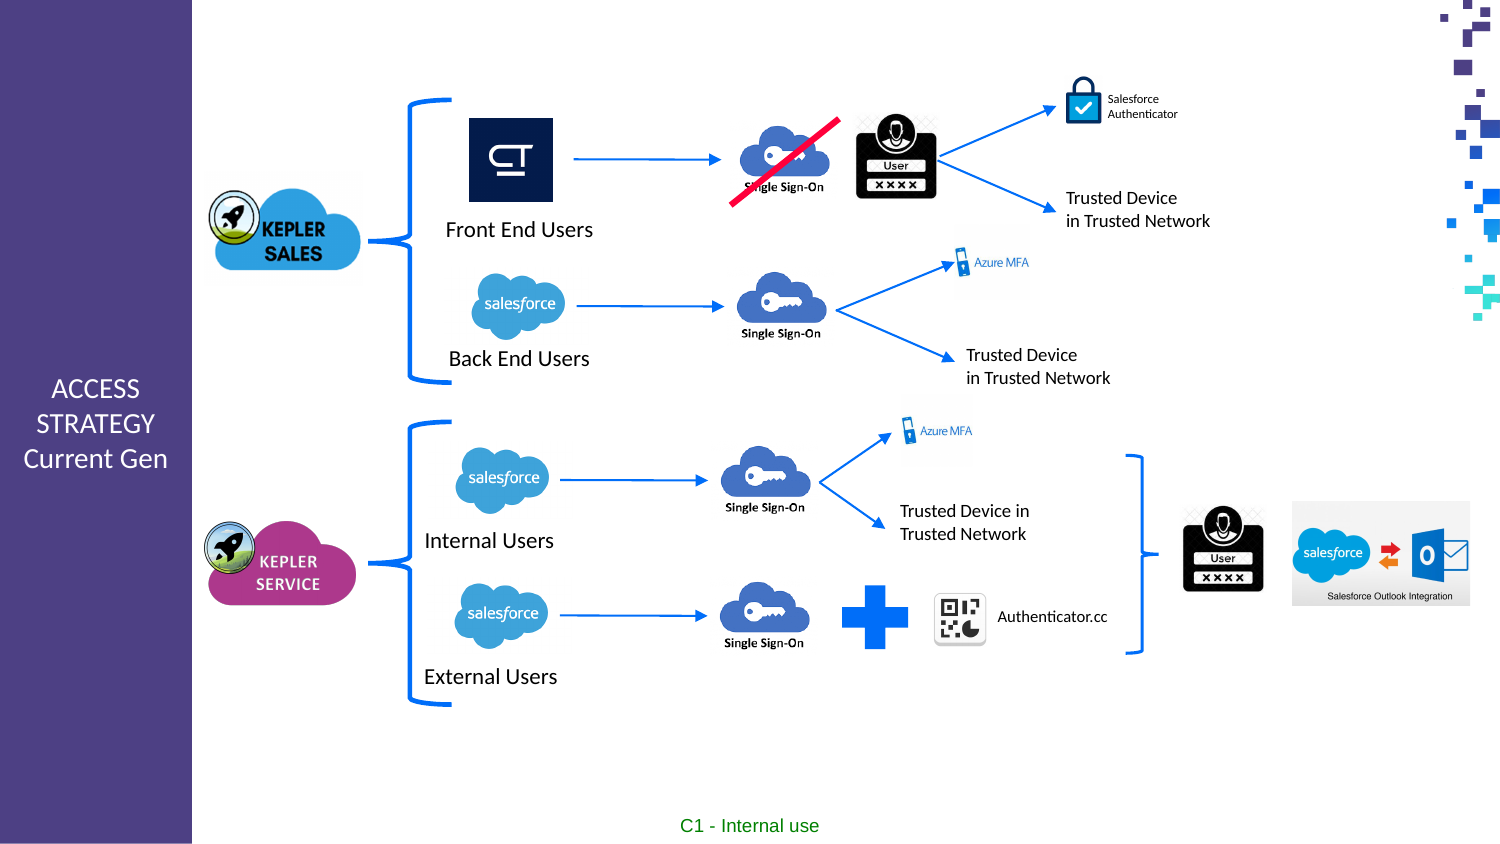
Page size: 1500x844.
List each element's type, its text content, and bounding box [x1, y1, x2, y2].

text_box [842, 585, 909, 650]
picture [901, 394, 973, 467]
picture [852, 112, 940, 200]
picture [1064, 75, 1103, 125]
picture [932, 592, 987, 647]
picture [469, 118, 554, 203]
picture [204, 171, 363, 286]
text_box [409, 421, 452, 518]
text_box Authenticator.cc [987, 598, 1125, 633]
text_box Salesforce Authenticator [1093, 83, 1213, 128]
text_box Front End Users [431, 207, 624, 250]
text_box [1125, 454, 1159, 654]
text_box [368, 556, 452, 653]
picture [427, 577, 572, 654]
text_box Trusted Device in Trusted Network [1051, 178, 1232, 239]
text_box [937, 160, 1057, 213]
picture [444, 267, 589, 345]
picture [954, 224, 1030, 300]
text_box Internal Users [409, 518, 603, 561]
picture [1321, 551, 1330, 556]
text_box Trusted Device in Trusted Network [951, 335, 1132, 396]
picture [706, 435, 819, 526]
text_box ACCESS STRATEGY Current Gen [0, 0, 193, 844]
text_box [819, 482, 886, 529]
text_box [819, 432, 892, 483]
picture [204, 521, 356, 606]
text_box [730, 118, 839, 206]
picture [726, 115, 840, 206]
text_box [368, 99, 452, 384]
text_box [939, 105, 1057, 157]
picture [723, 261, 835, 352]
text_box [835, 261, 955, 309]
text_box [409, 697, 452, 706]
picture [1440, 0, 1500, 321]
text_box Trusted Device in Trusted Network [885, 491, 1078, 552]
picture [1179, 504, 1267, 593]
picture [428, 441, 573, 519]
picture [706, 570, 820, 661]
text_box Back End Users [434, 335, 627, 378]
picture [1292, 501, 1471, 606]
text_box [835, 309, 955, 362]
text_box External Users [409, 653, 602, 697]
